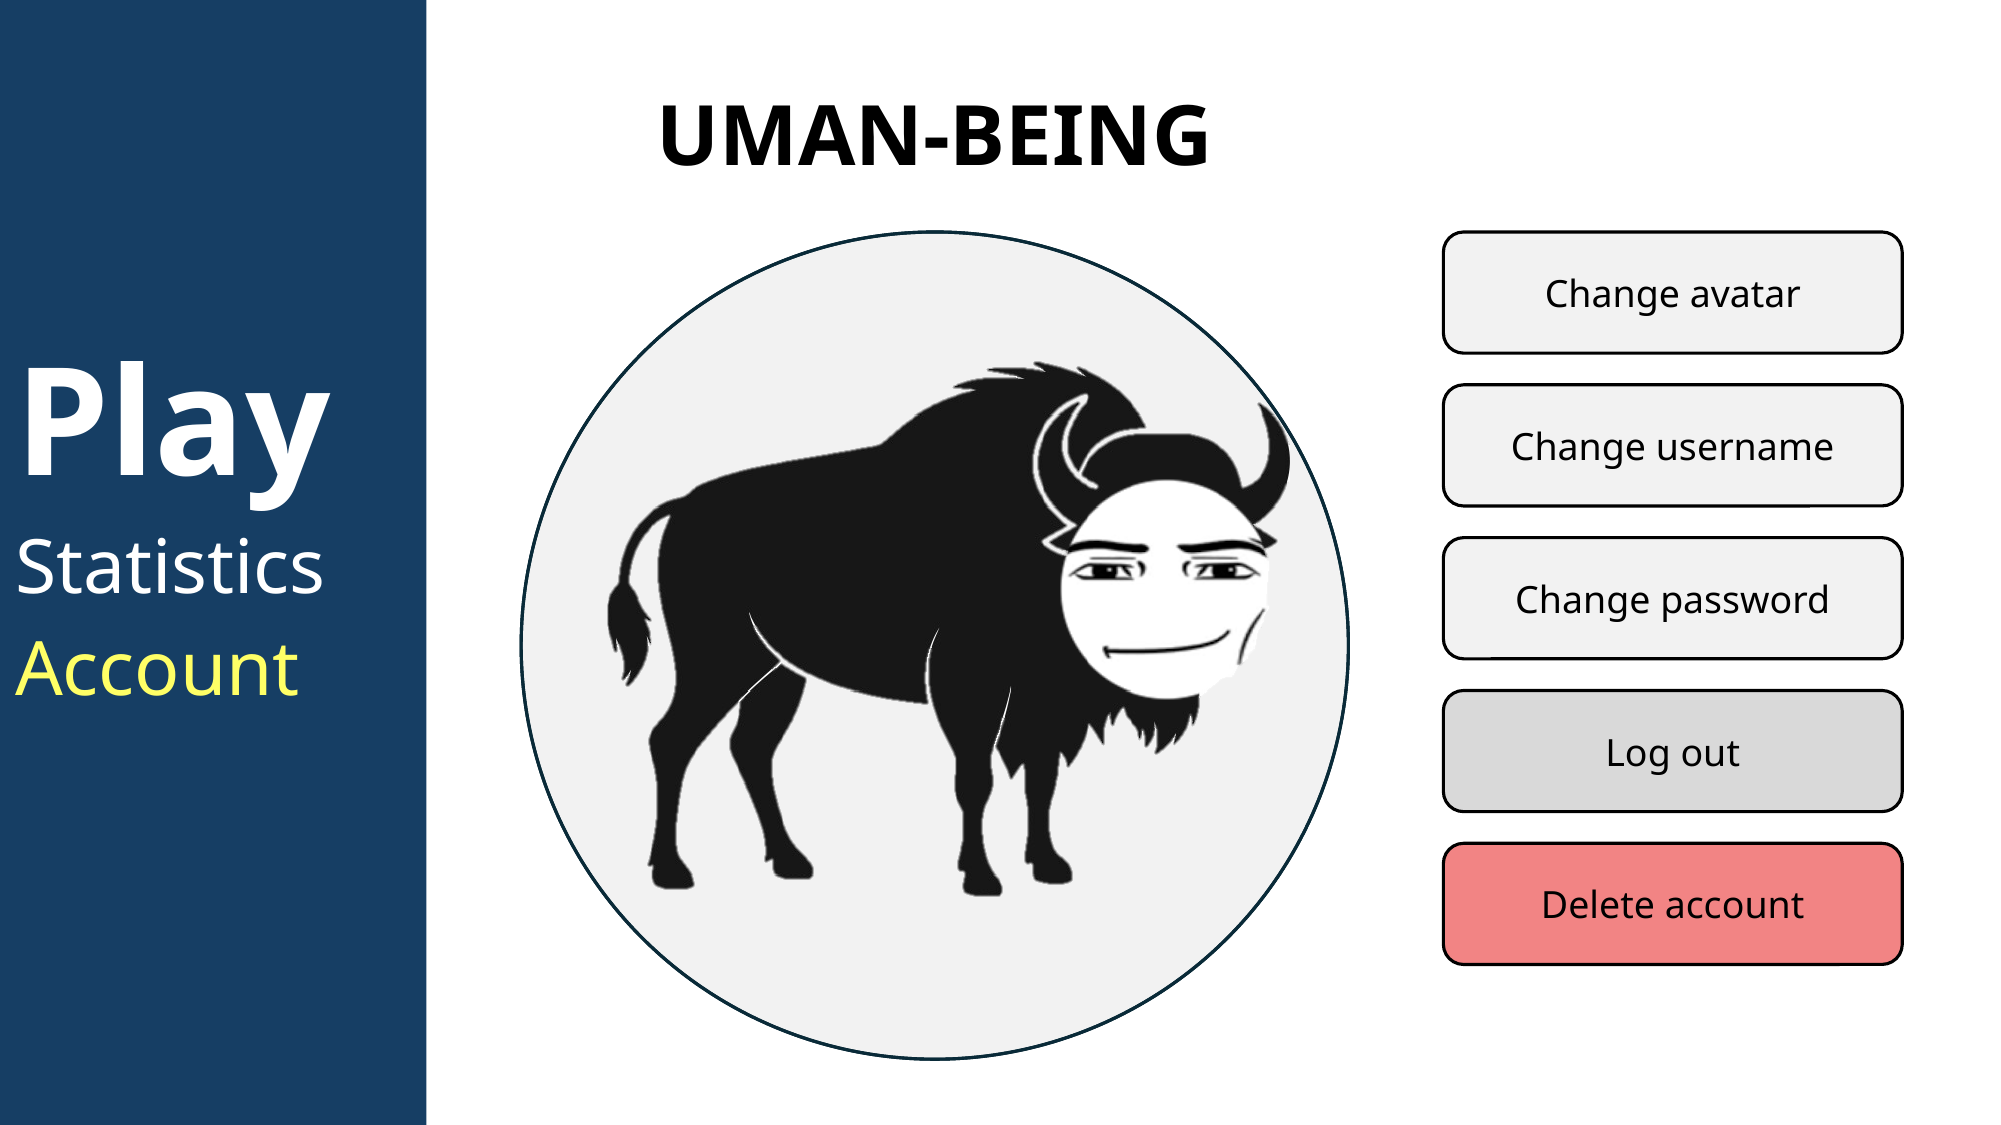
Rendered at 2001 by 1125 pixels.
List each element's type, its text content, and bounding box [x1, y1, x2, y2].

text_box UMAN-BEING [611, 85, 1259, 217]
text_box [1442, 231, 1903, 965]
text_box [520, 231, 1349, 1060]
list Play Statistics Account [0, 0, 427, 1125]
